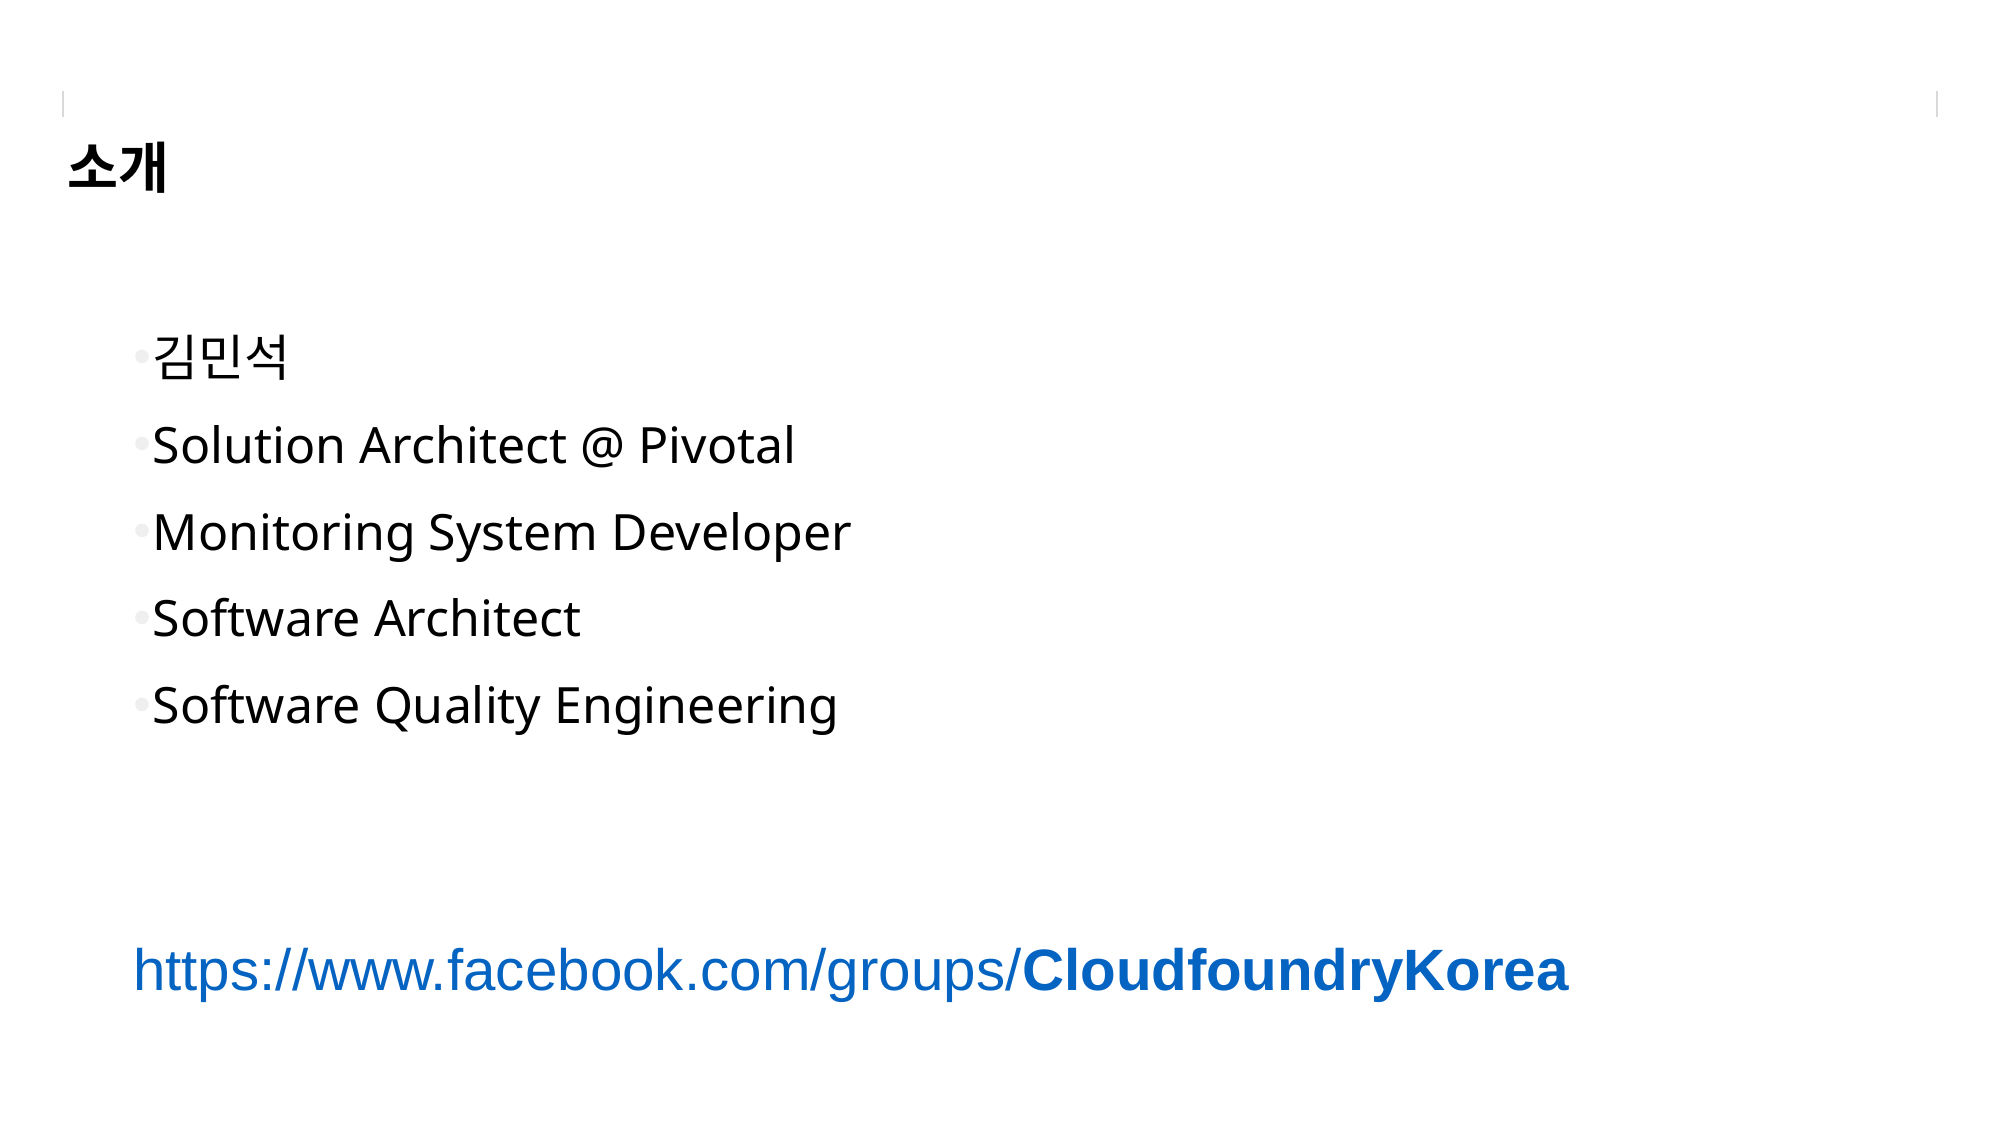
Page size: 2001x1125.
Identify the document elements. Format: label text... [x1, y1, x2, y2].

text_box https://www.facebook.com/groups/CloudfoundryKorea [118, 924, 1741, 1010]
text_box 김민석 Solution Architect @ Pivotal Monitoring System Developer Software Architect Software Quality Engineering [118, 305, 1049, 806]
title 소개 [52, 117, 1948, 204]
